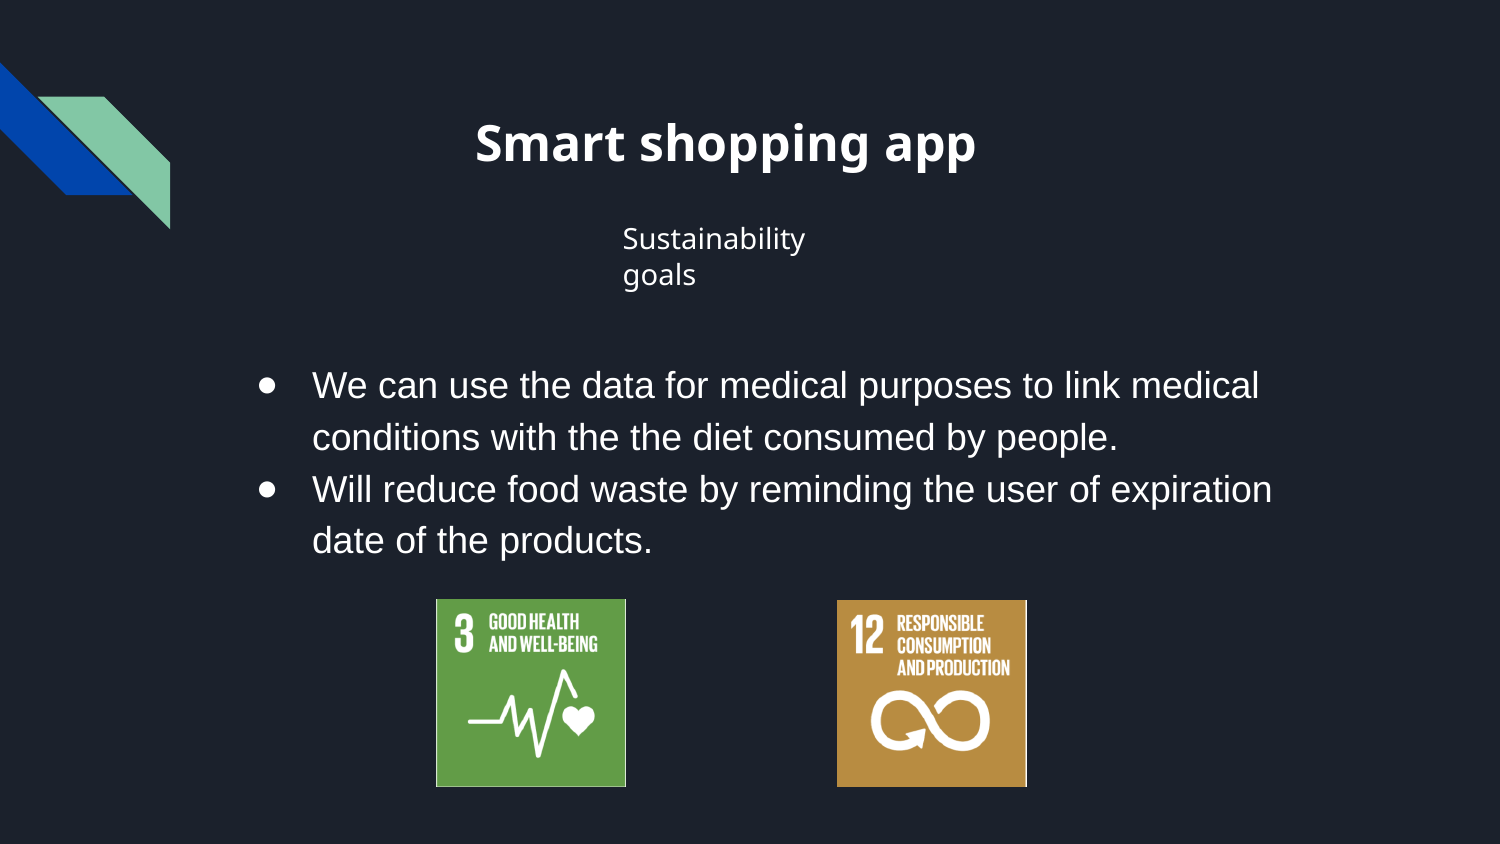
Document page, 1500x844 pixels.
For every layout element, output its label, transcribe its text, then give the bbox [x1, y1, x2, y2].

picture [435, 599, 626, 787]
list We can use the data for medical purposes to link medical conditions with the the diet consumed by people. Will reduce food waste by reminding the user of expiration date of the products. [147, 294, 1353, 787]
picture [836, 600, 1027, 787]
text_box Sustainability goals [607, 205, 893, 267]
title Smart shopping app [460, 96, 1040, 247]
